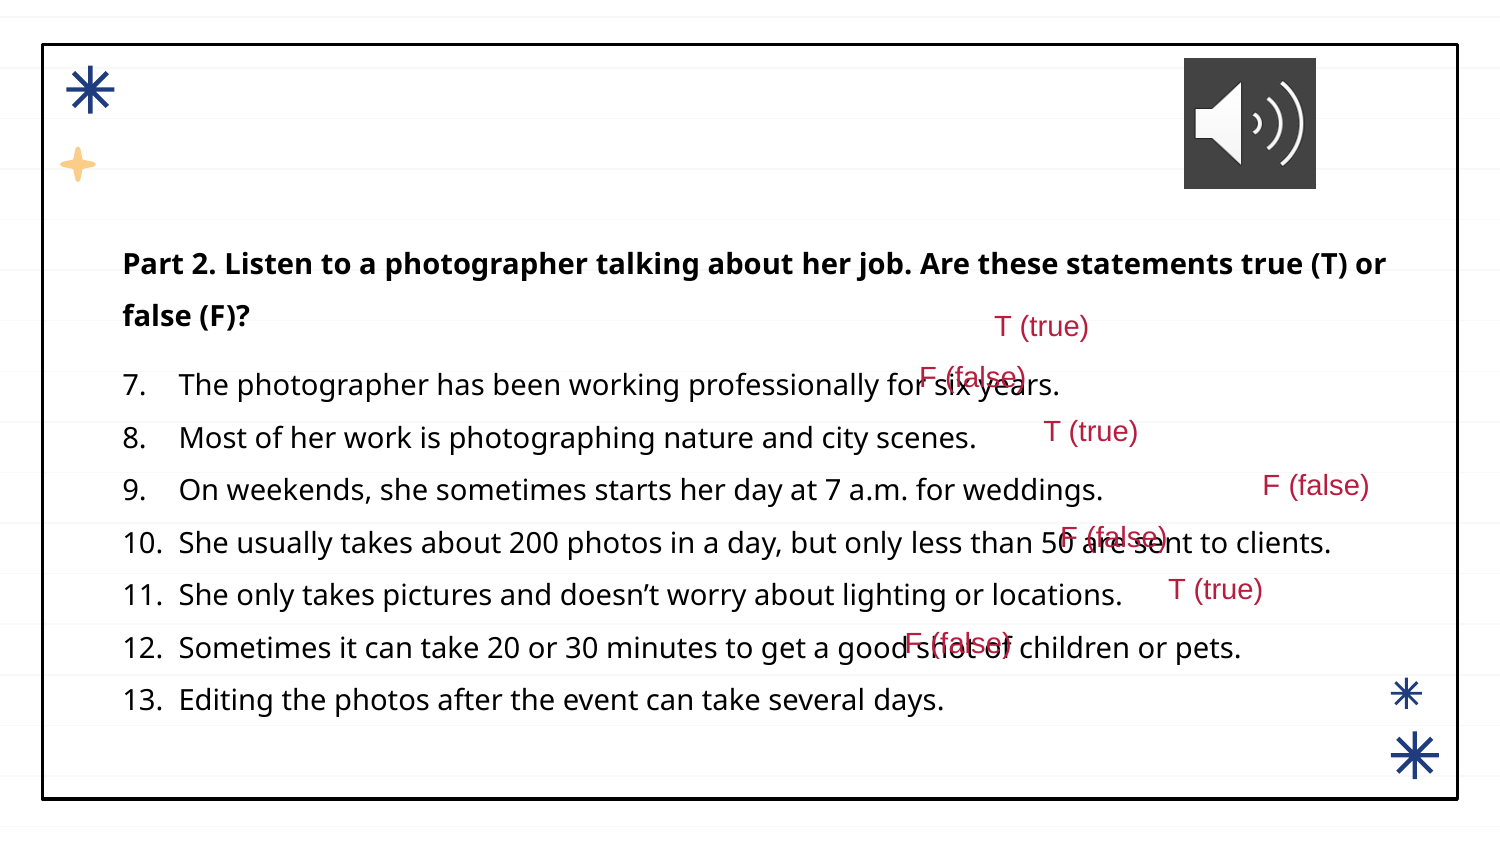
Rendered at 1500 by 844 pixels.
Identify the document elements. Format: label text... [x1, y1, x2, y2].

text_box F (false) [1045, 510, 1183, 561]
text_box T (true) [1028, 404, 1154, 455]
text_box F (false) [889, 616, 1028, 667]
text_box Part 2. Listen to a photographer talking about her job. Are these statements true (T) or false (F)? The photographer has been working professionally for six years. Most of her work is photographing nature and city scenes. On weekends, she sometimes starts her day at 7 a.m. for weddings. She usually takes about 200 photos in a day, but only less than 50 are sent to clients. She only takes pictures and doesn’t worry about lighting or locations. Sometimes it can take 20 or 30 minutes to get a good shot of children or pets. Editing the photos after the event can take several days. [107, 220, 1428, 724]
text_box T (true) [979, 299, 1105, 350]
text_box F (false) [1247, 458, 1385, 509]
text_box T (true) [1153, 563, 1279, 613]
picture [1182, 56, 1317, 191]
text_box F (false) [904, 350, 1042, 401]
